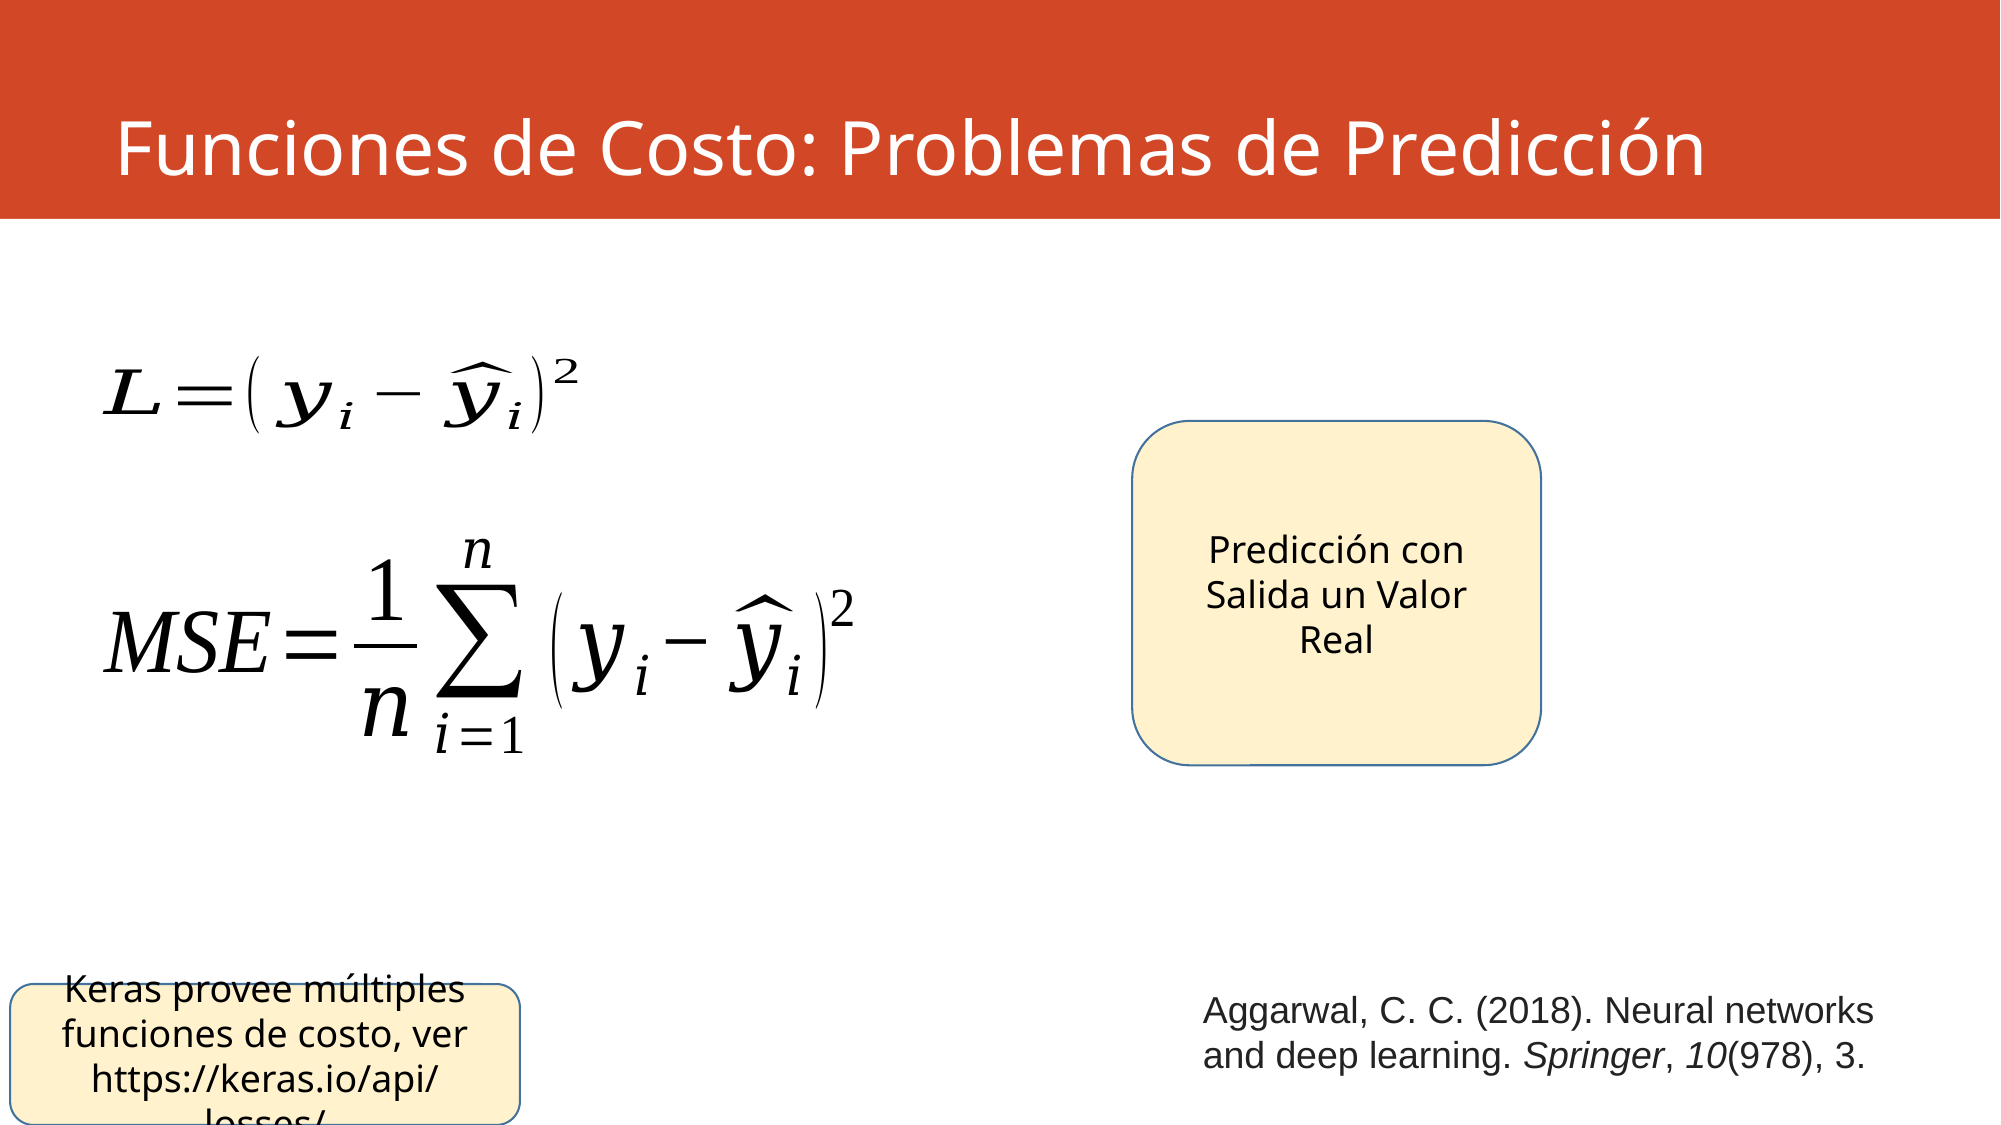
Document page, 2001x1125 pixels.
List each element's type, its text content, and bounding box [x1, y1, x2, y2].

text_box Predicción con Salida un Valor Real [1131, 419, 1543, 767]
text_box Aggarwal, C. C. (2018). Neural networks and deep learning. Springer, 10(978), 3. [1188, 978, 1954, 1083]
title Funciones de Costo: Problemas de Predicción [99, 0, 1863, 199]
text_box Keras provee múltiples funciones de costo, ver https://keras.io/api/losses/ [9, 982, 521, 1125]
